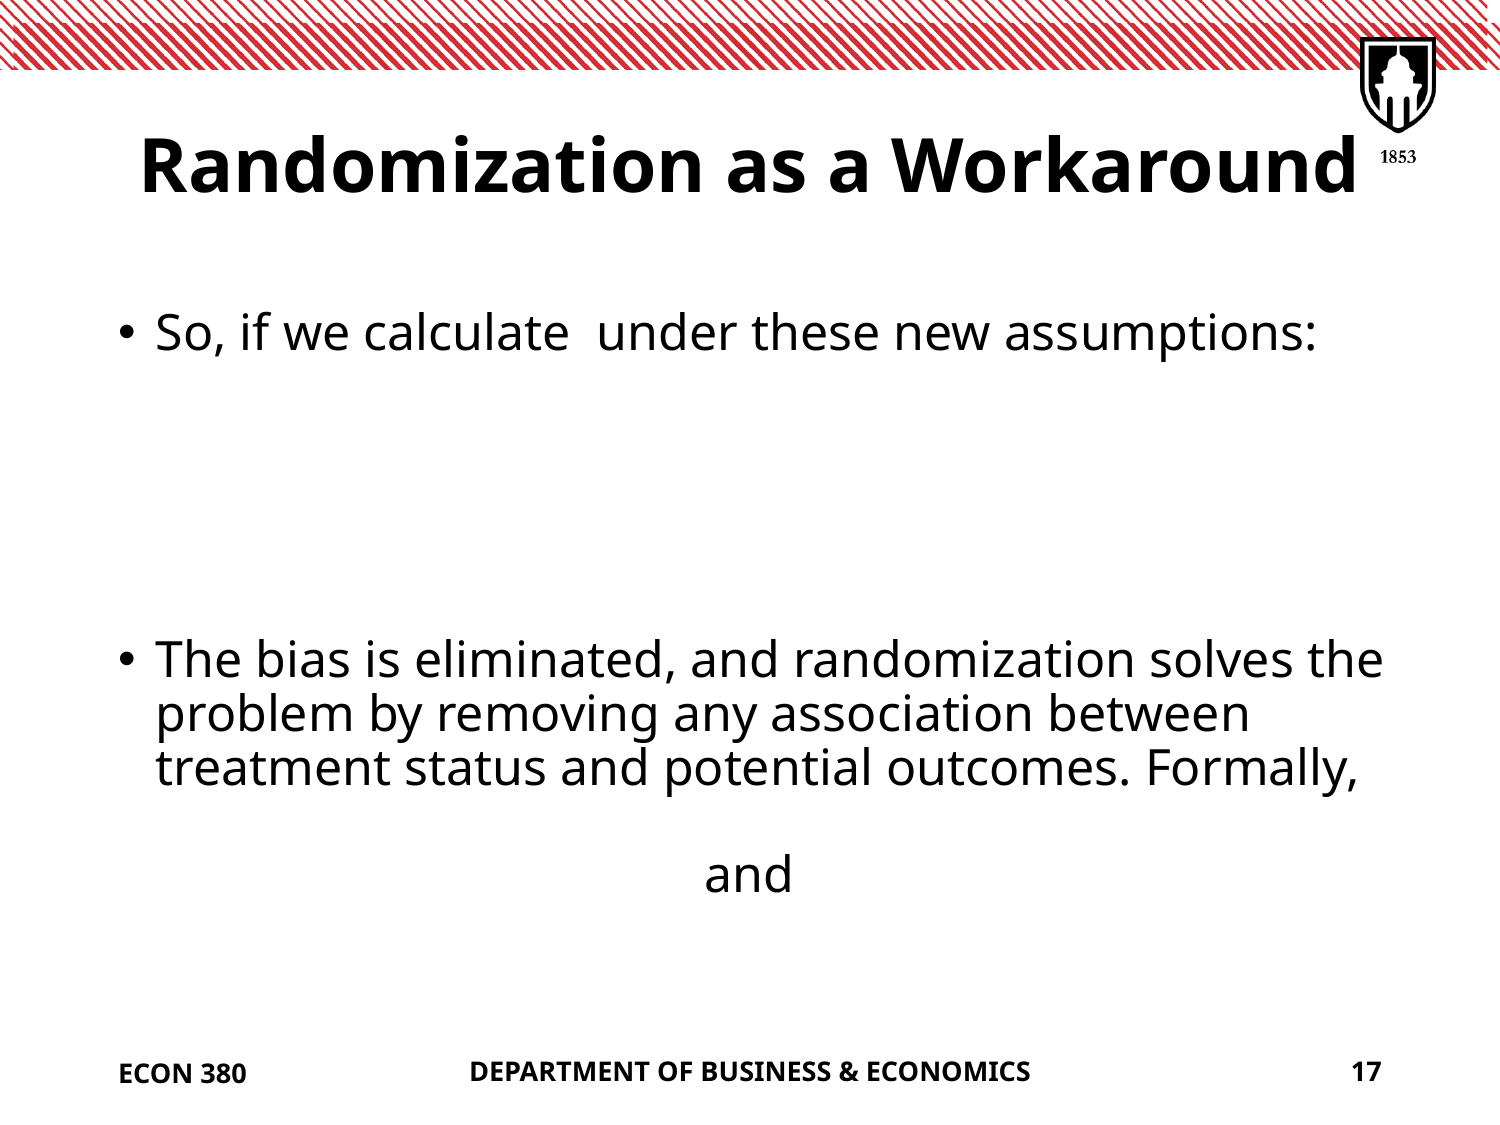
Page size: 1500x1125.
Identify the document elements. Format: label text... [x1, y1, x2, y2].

picture [0, 0, 1500, 163]
title Randomization as a Workaround [103, 59, 1397, 278]
slide_number ECON 380 [103, 1042, 277, 1103]
slide_number 17 [1059, 1042, 1397, 1103]
footer DEPARTMENT OF BUSINESS & ECONOMICS [277, 1042, 1059, 1103]
